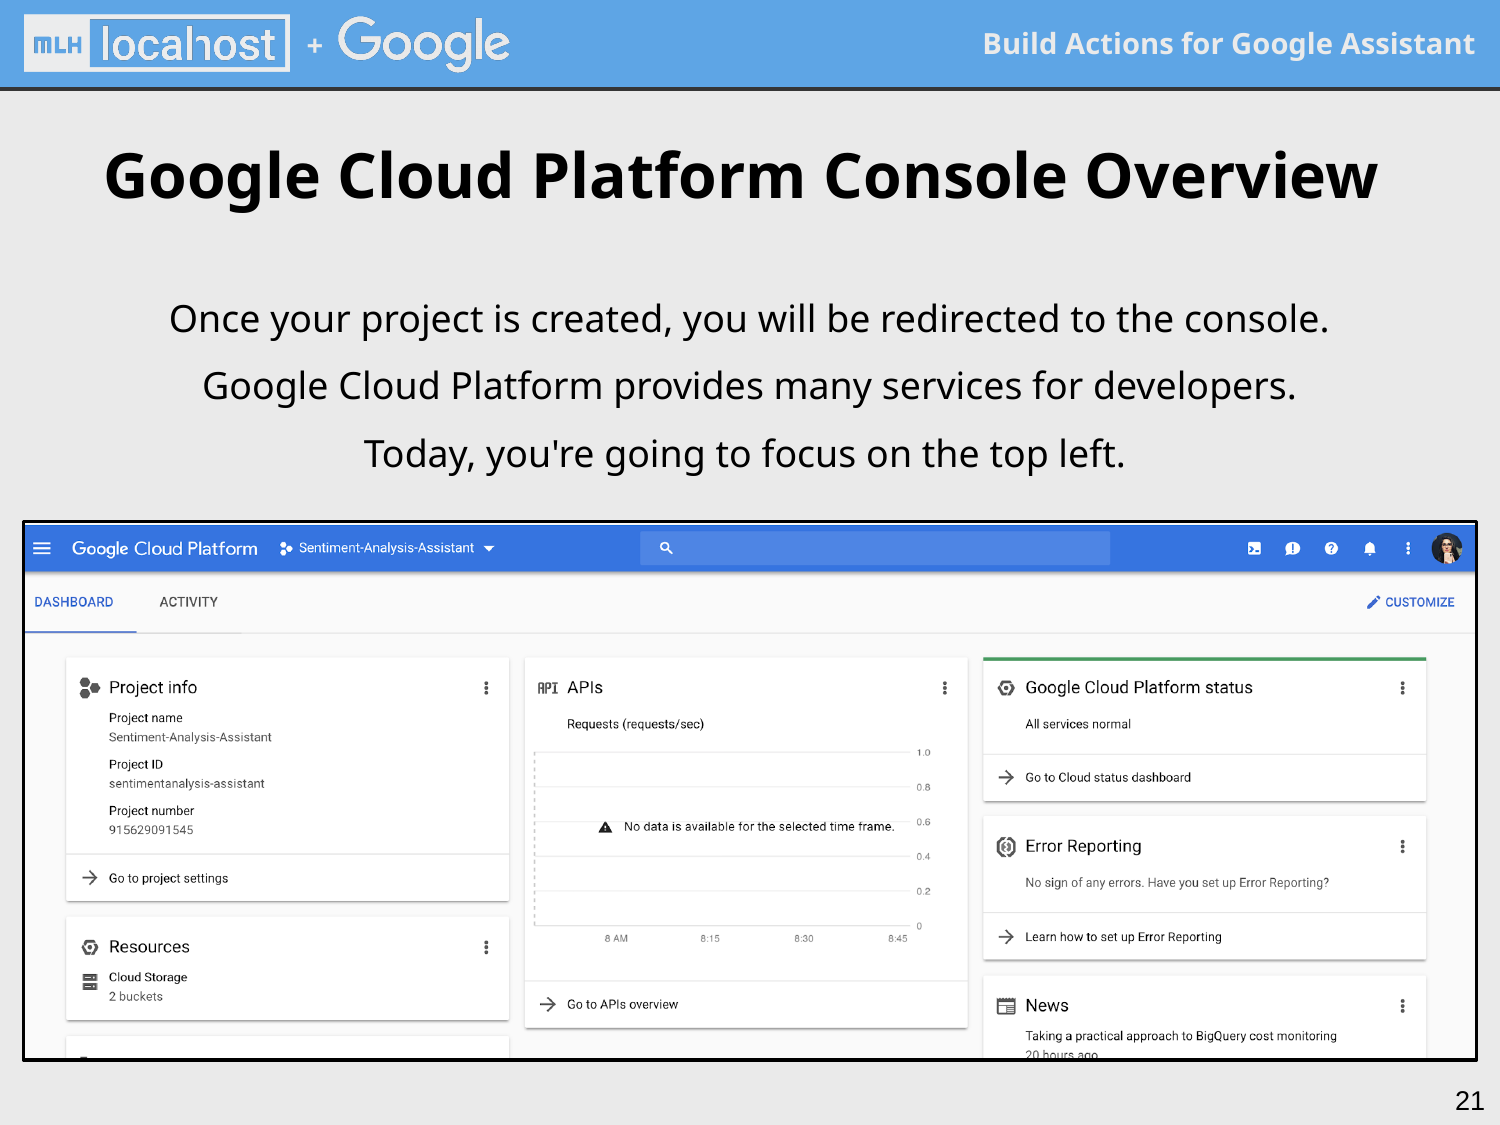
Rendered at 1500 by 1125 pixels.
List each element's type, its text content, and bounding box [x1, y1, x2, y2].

picture [338, 16, 510, 73]
picture [24, 14, 290, 72]
text_box Google Cloud Platform Console Overview [26, 106, 1474, 242]
picture [24, 523, 1476, 1059]
text_box Once your project is created, you will be redirected to the console. Google Cloud Platform provides many services for developers. Today, you're going to focus on the top left. [127, 266, 1373, 481]
